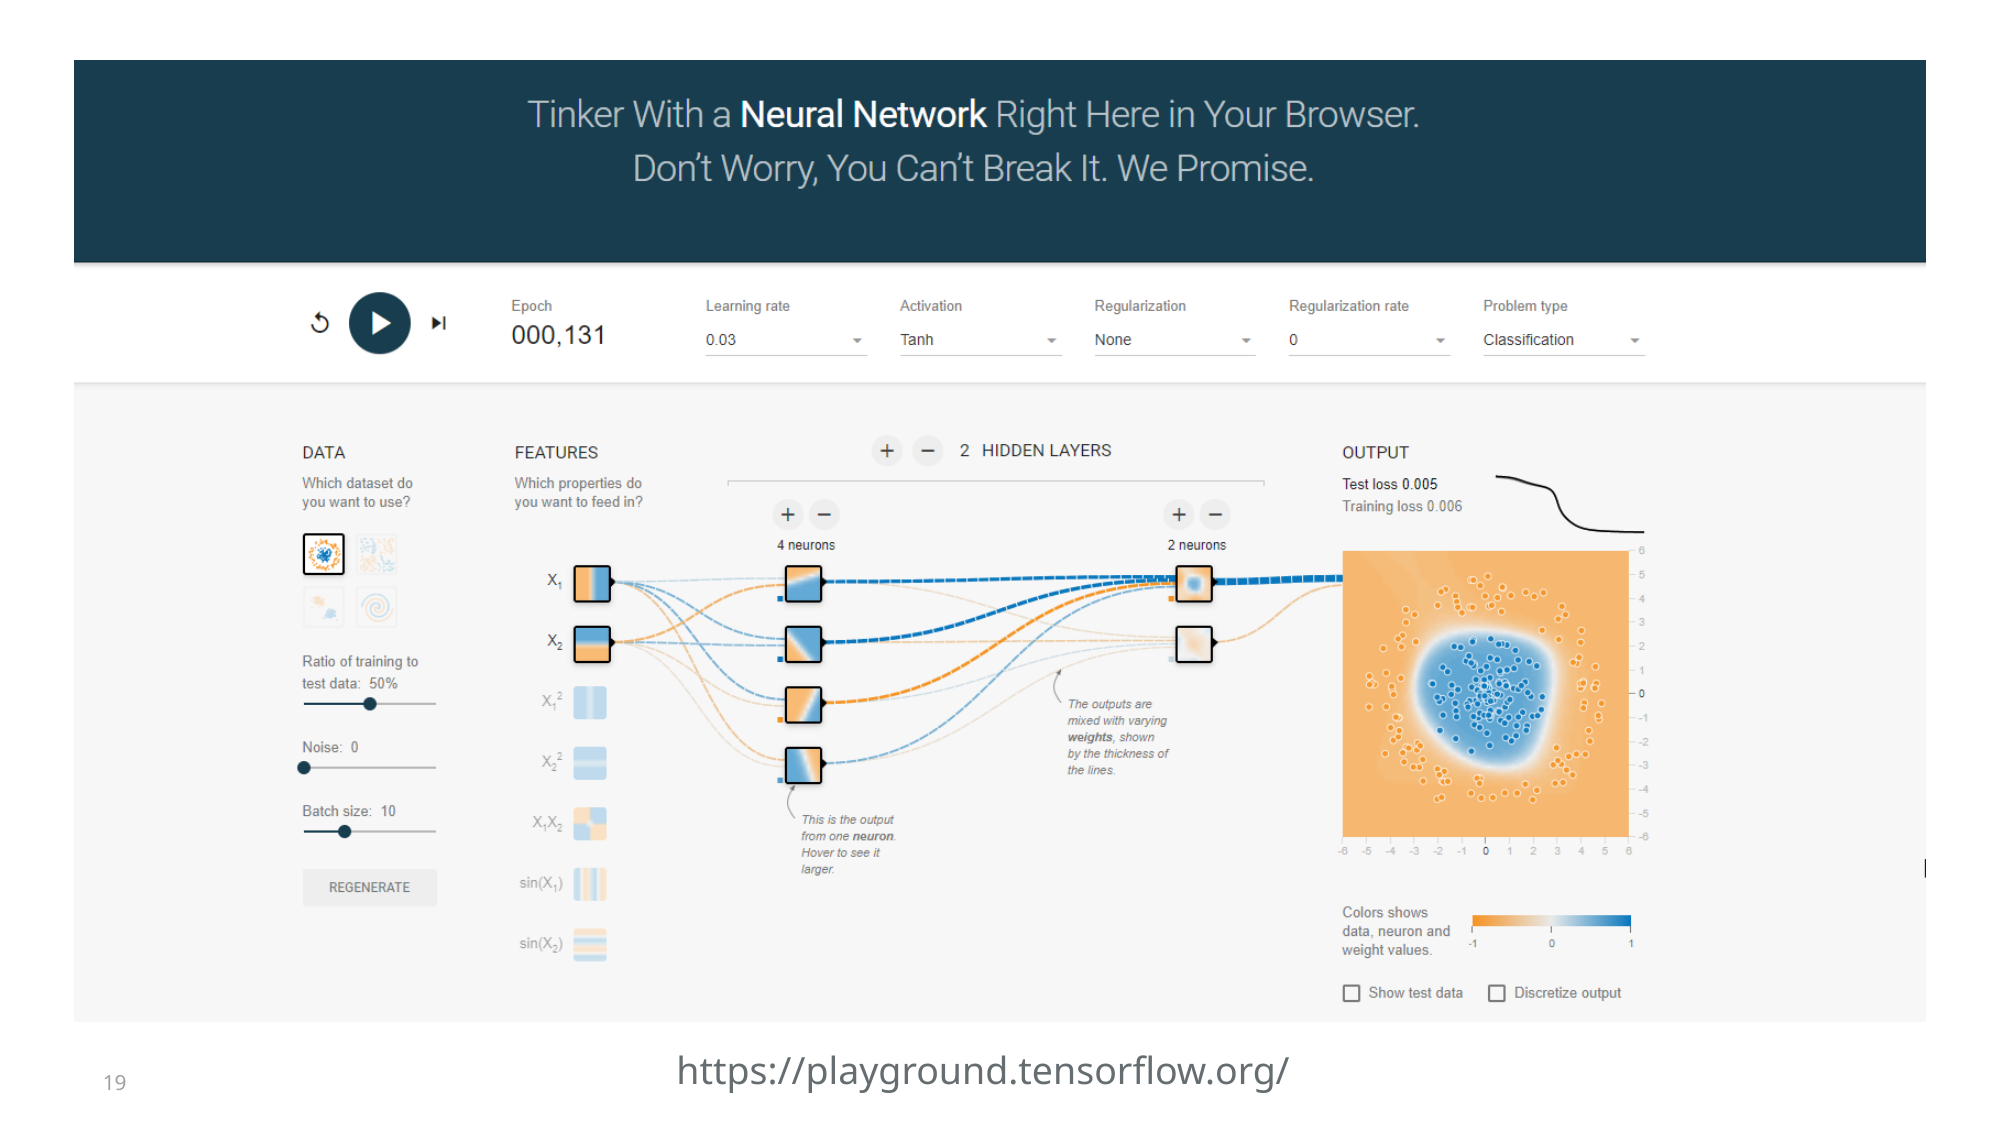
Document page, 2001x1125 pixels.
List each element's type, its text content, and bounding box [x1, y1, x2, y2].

picture [74, 60, 1926, 1022]
slide_number 19 [102, 1065, 182, 1089]
text_box https://playground.tensorflow.org/ [661, 1039, 1305, 1100]
